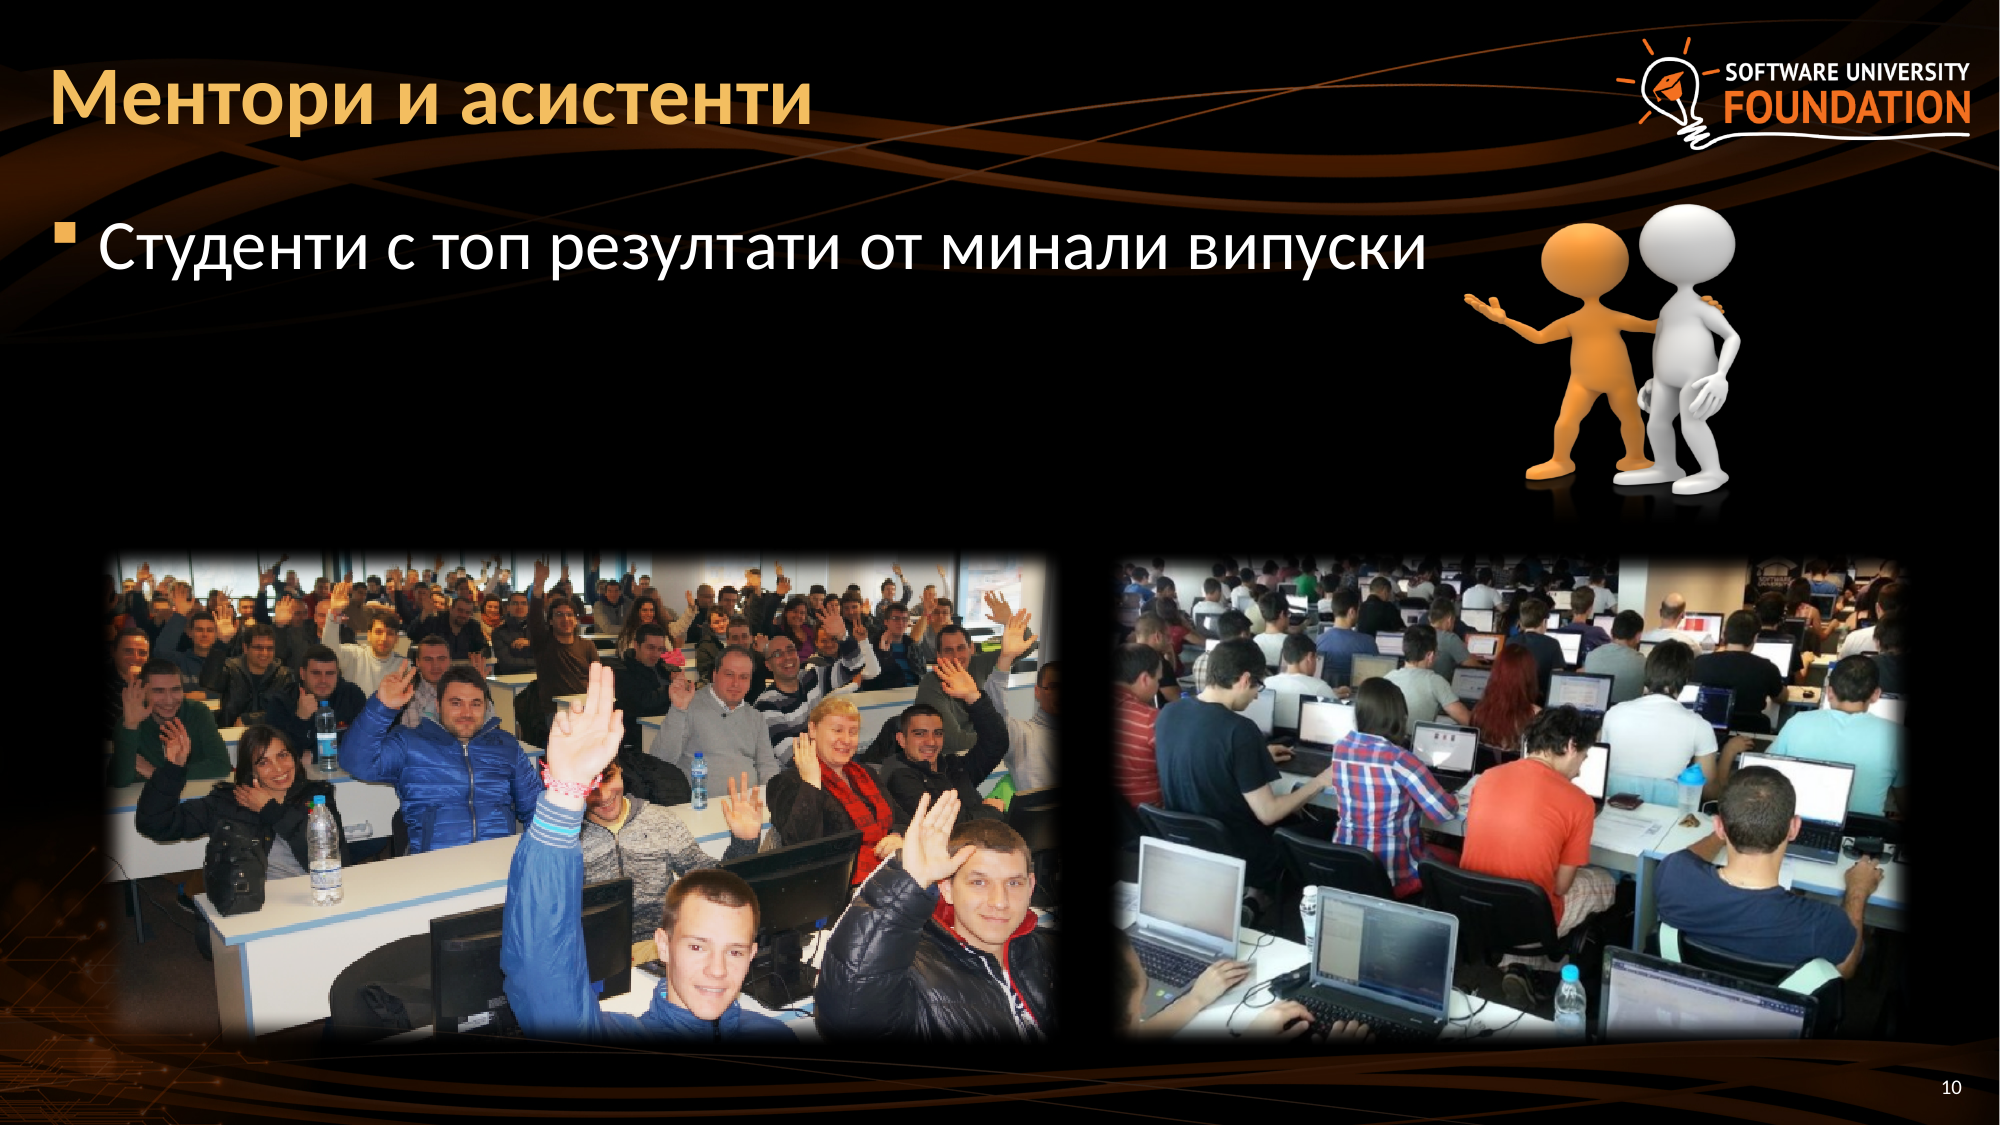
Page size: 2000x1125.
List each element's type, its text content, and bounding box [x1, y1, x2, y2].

picture [0, 0, 2000, 1125]
title Ментори и асистенти [30, 6, 1602, 189]
list Студенти с топ резултати от минали випуски [31, 188, 1968, 1103]
